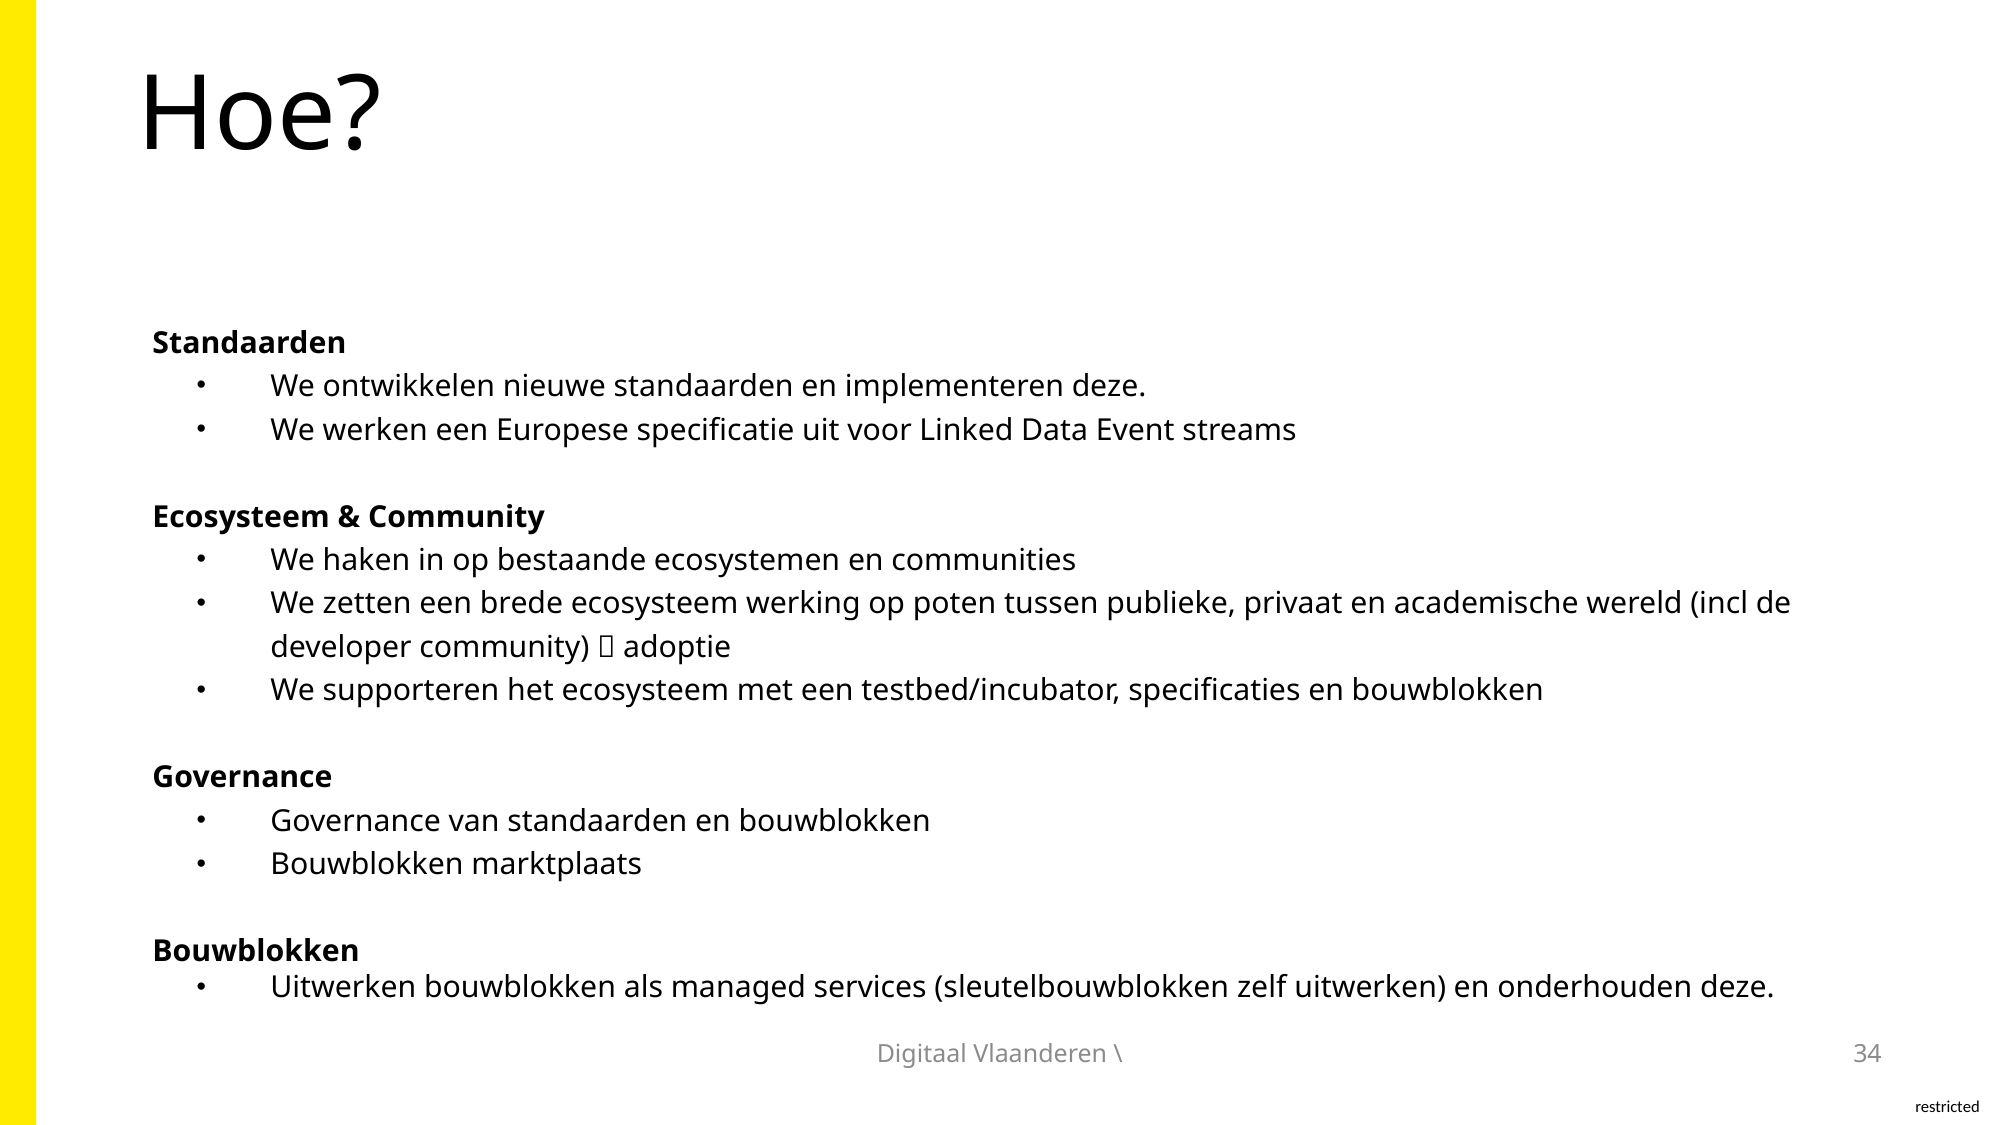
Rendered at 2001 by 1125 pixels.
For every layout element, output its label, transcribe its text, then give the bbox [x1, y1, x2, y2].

list Standaarden We ontwikkelen nieuwe standaarden en implementeren deze. We werken een Europese specificatie uit voor Linked Data Event streams Ecosysteem & Community We haken in op bestaande ecosystemen en communities We zetten een brede ecosysteem werking op poten tussen publieke, privaat en academische wereld (incl de developer community)  adoptie We supporteren het ecosysteem met een testbed/incubator, specificaties en bouwblokken Governance Governance van standaarden en bouwblokken Bouwblokken marktplaats Bouwblokken Uitwerken bouwblokken als managed services (sleutelbouwblokken zelf uitwerken) en onderhouden deze. [137, 308, 1863, 1014]
slide_number 34 [1431, 1006, 1882, 1072]
footer Digitaal Vlaanderen \ [662, 1006, 1338, 1072]
title Hoe? [137, 59, 1863, 176]
